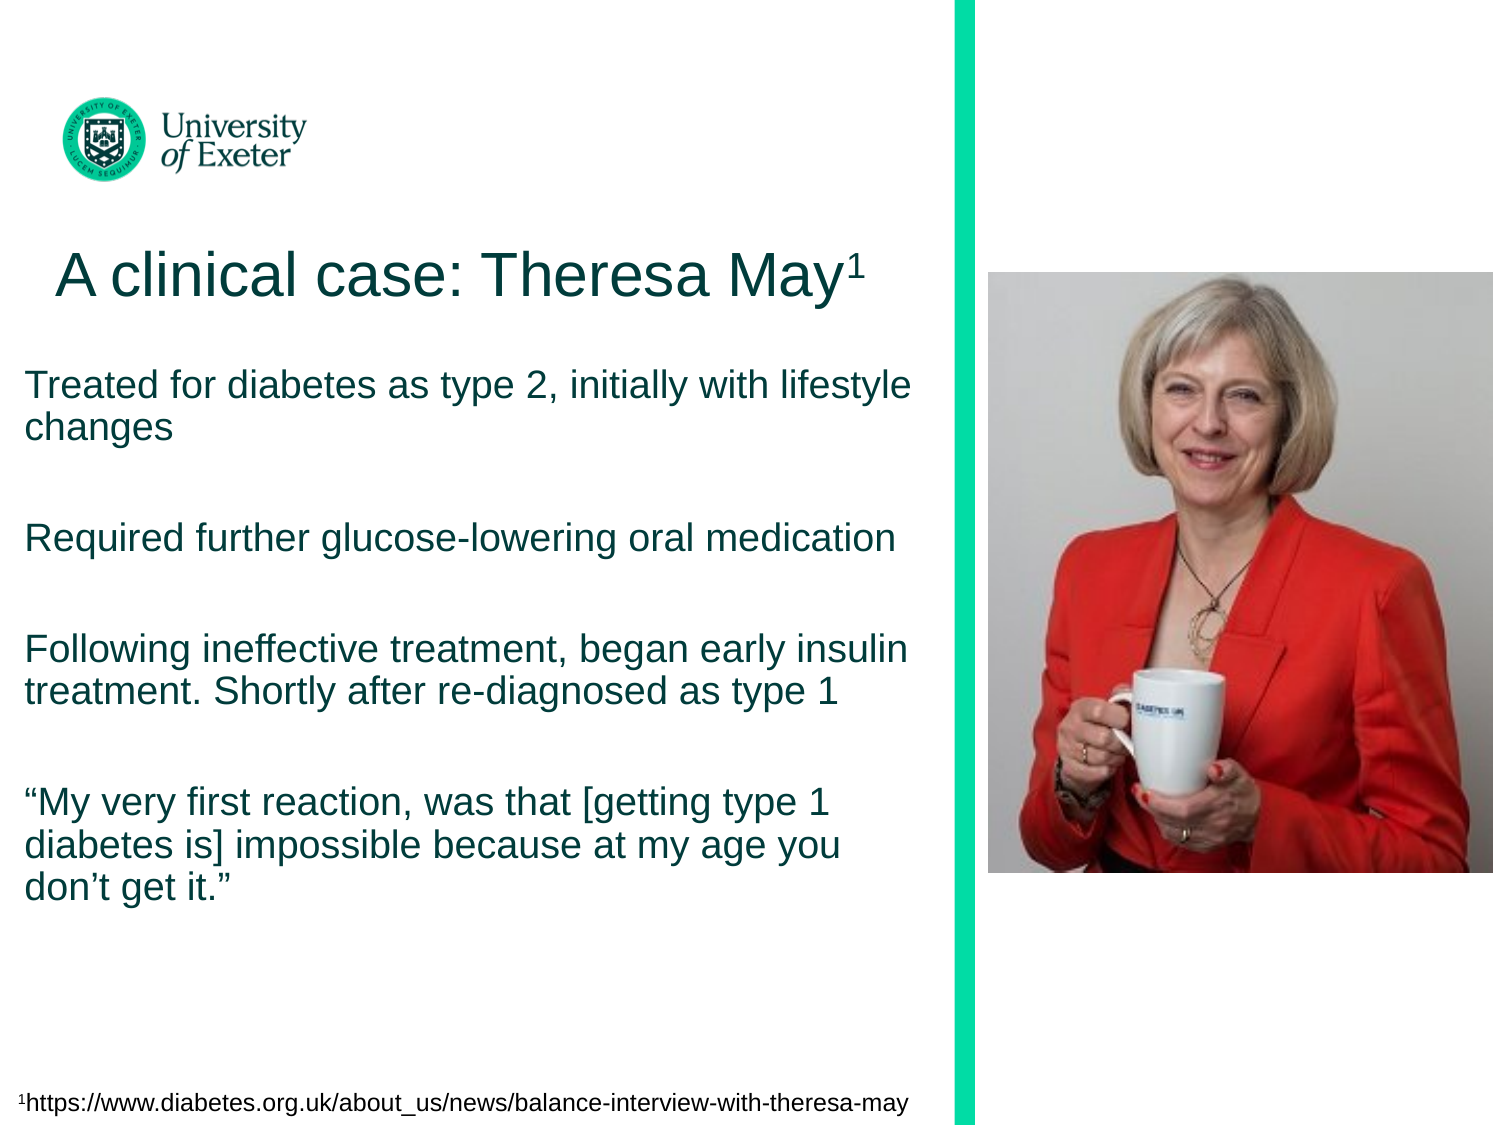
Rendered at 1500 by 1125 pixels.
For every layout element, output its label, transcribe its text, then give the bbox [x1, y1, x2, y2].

picture [988, 272, 1493, 873]
list Treated for diabetes as type 2, initially with lifestyle changes Required further glucose-lowering oral medication Following ineffective treatment, began early insulin treatment. Shortly after re-diagnosed as type 1 “My very first reaction, was that [getting type 1 diabetes is] impossible because at my age you don’t get it.” [9, 356, 939, 1049]
title A clinical case: Theresa May1 [40, 235, 917, 327]
text_box 1https://www.diabetes.org.uk/about_us/news/balance-interview-with-theresa-may [3, 1079, 927, 1125]
picture [50, 50, 320, 229]
